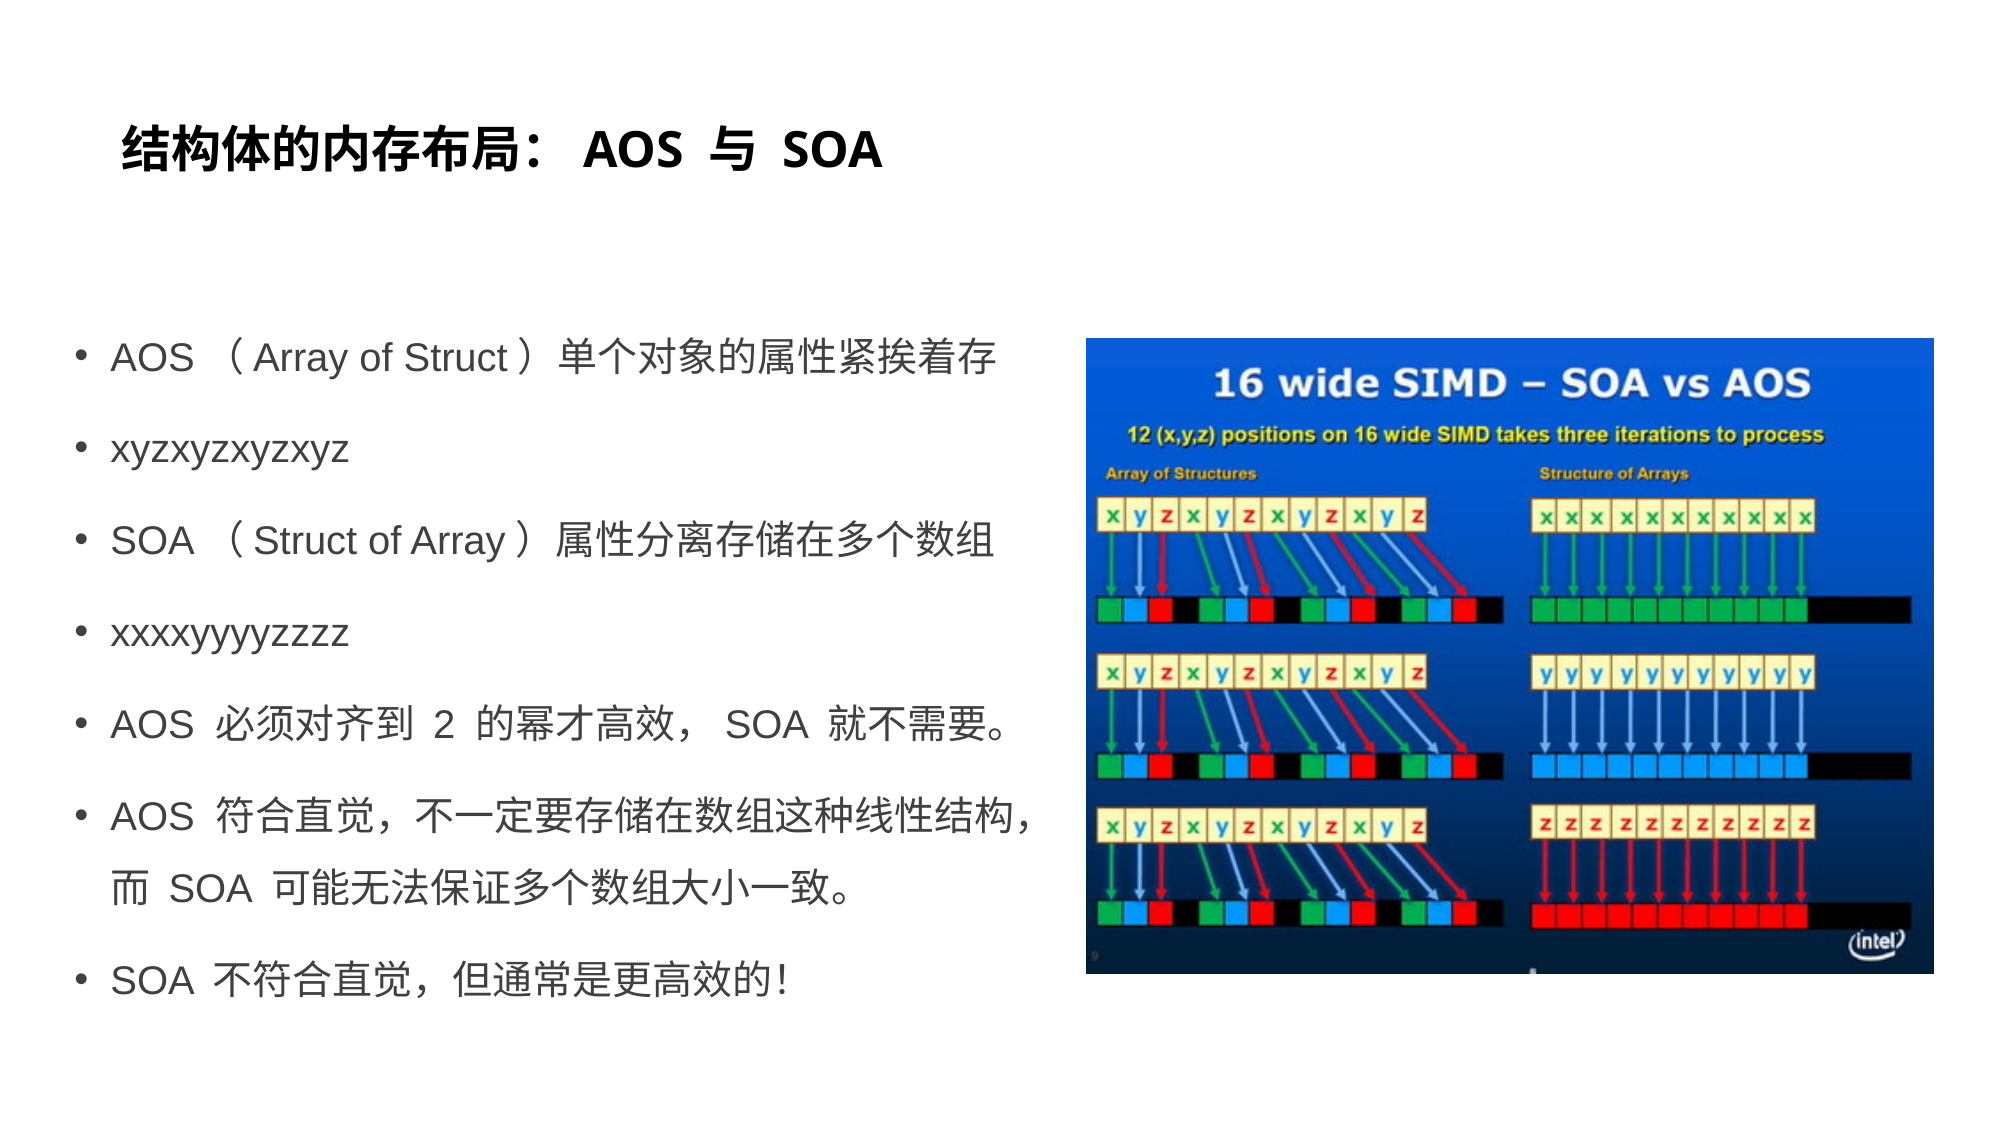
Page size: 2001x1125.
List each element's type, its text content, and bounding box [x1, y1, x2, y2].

list AOS（Array of Struct）单个对象的属性紧挨着存 xyzxyzxyzxyz SOA（Struct of Array）属性分离存储在多个数组 xxxxyyyyzzzz AOS 必须对齐到 2 的幂才高效，SOA 就不需要。 AOS 符合直觉，不一定要存储在数组这种线性结构，而 SOA 可能无法保证多个数组大小一致。 SOA 不符合直觉，但通常是更高效的！ [59, 299, 1066, 1014]
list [1086, 338, 1934, 974]
title 结构体的内存布局：AOS 与 SOA [106, 42, 1832, 260]
